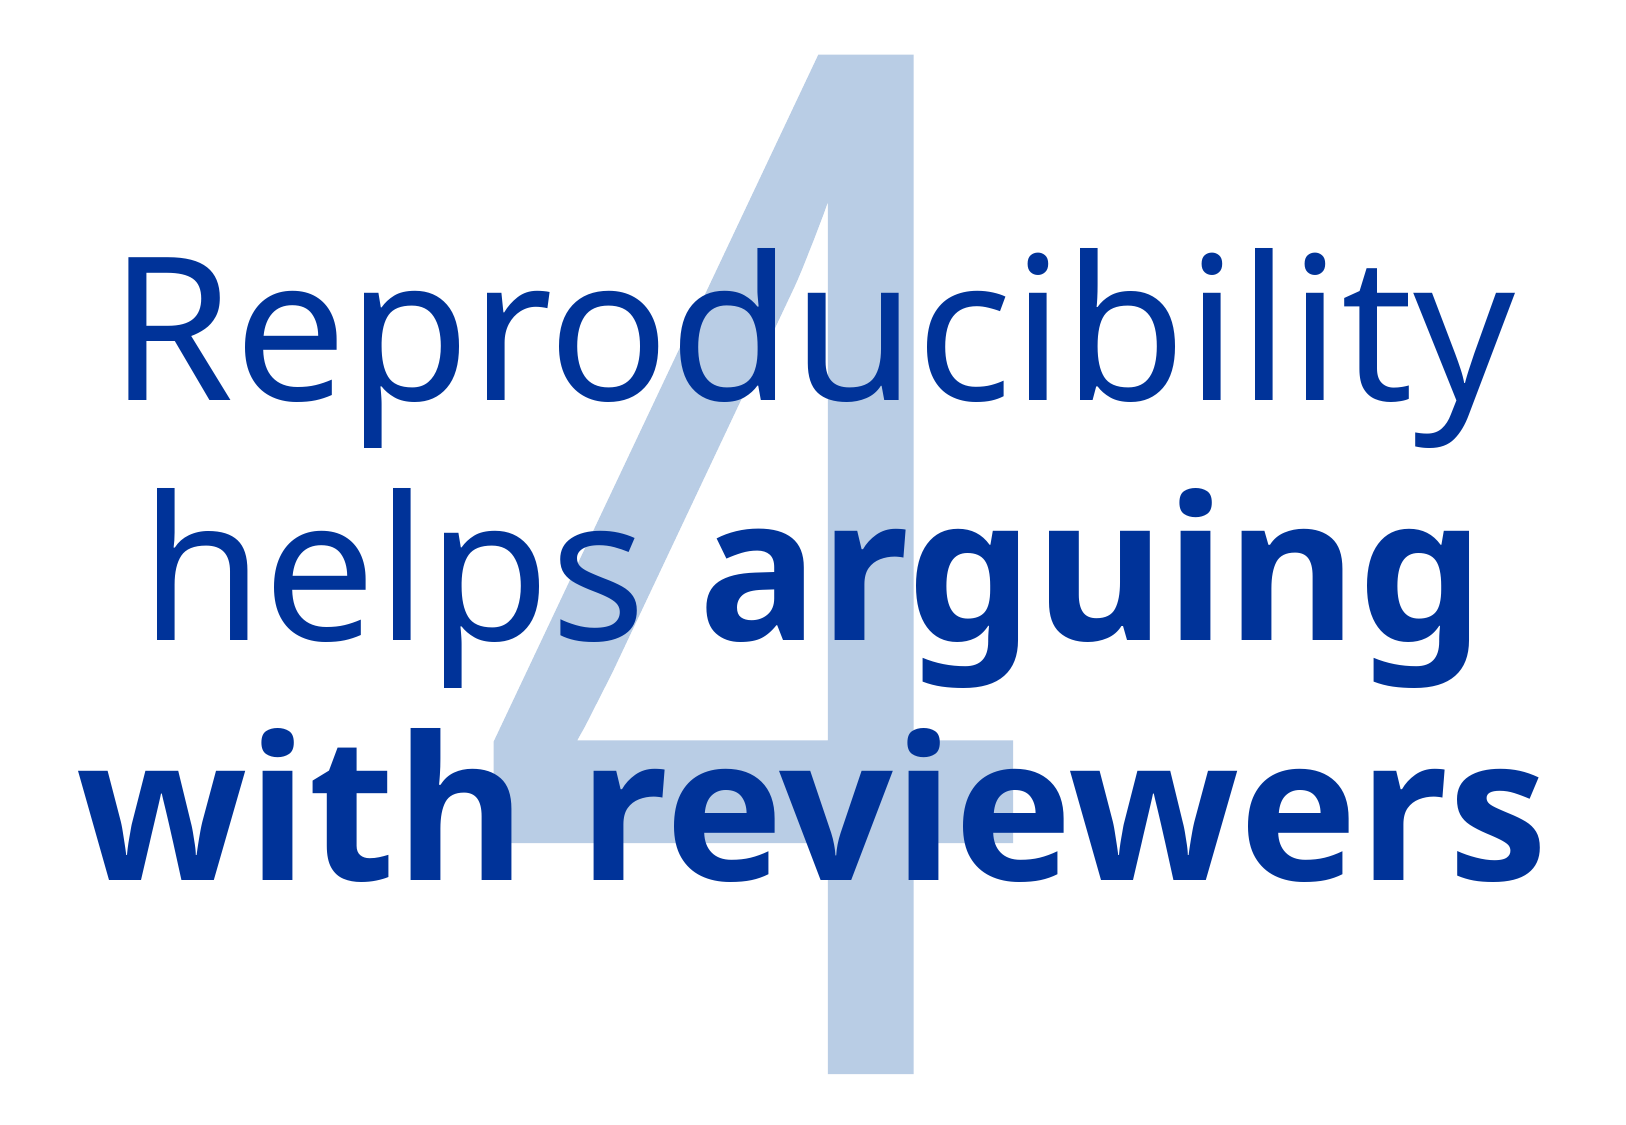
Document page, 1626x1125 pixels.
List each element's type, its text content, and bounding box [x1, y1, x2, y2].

title Reproducibility helps arguing with reviewers [0, 0, 1625, 1125]
